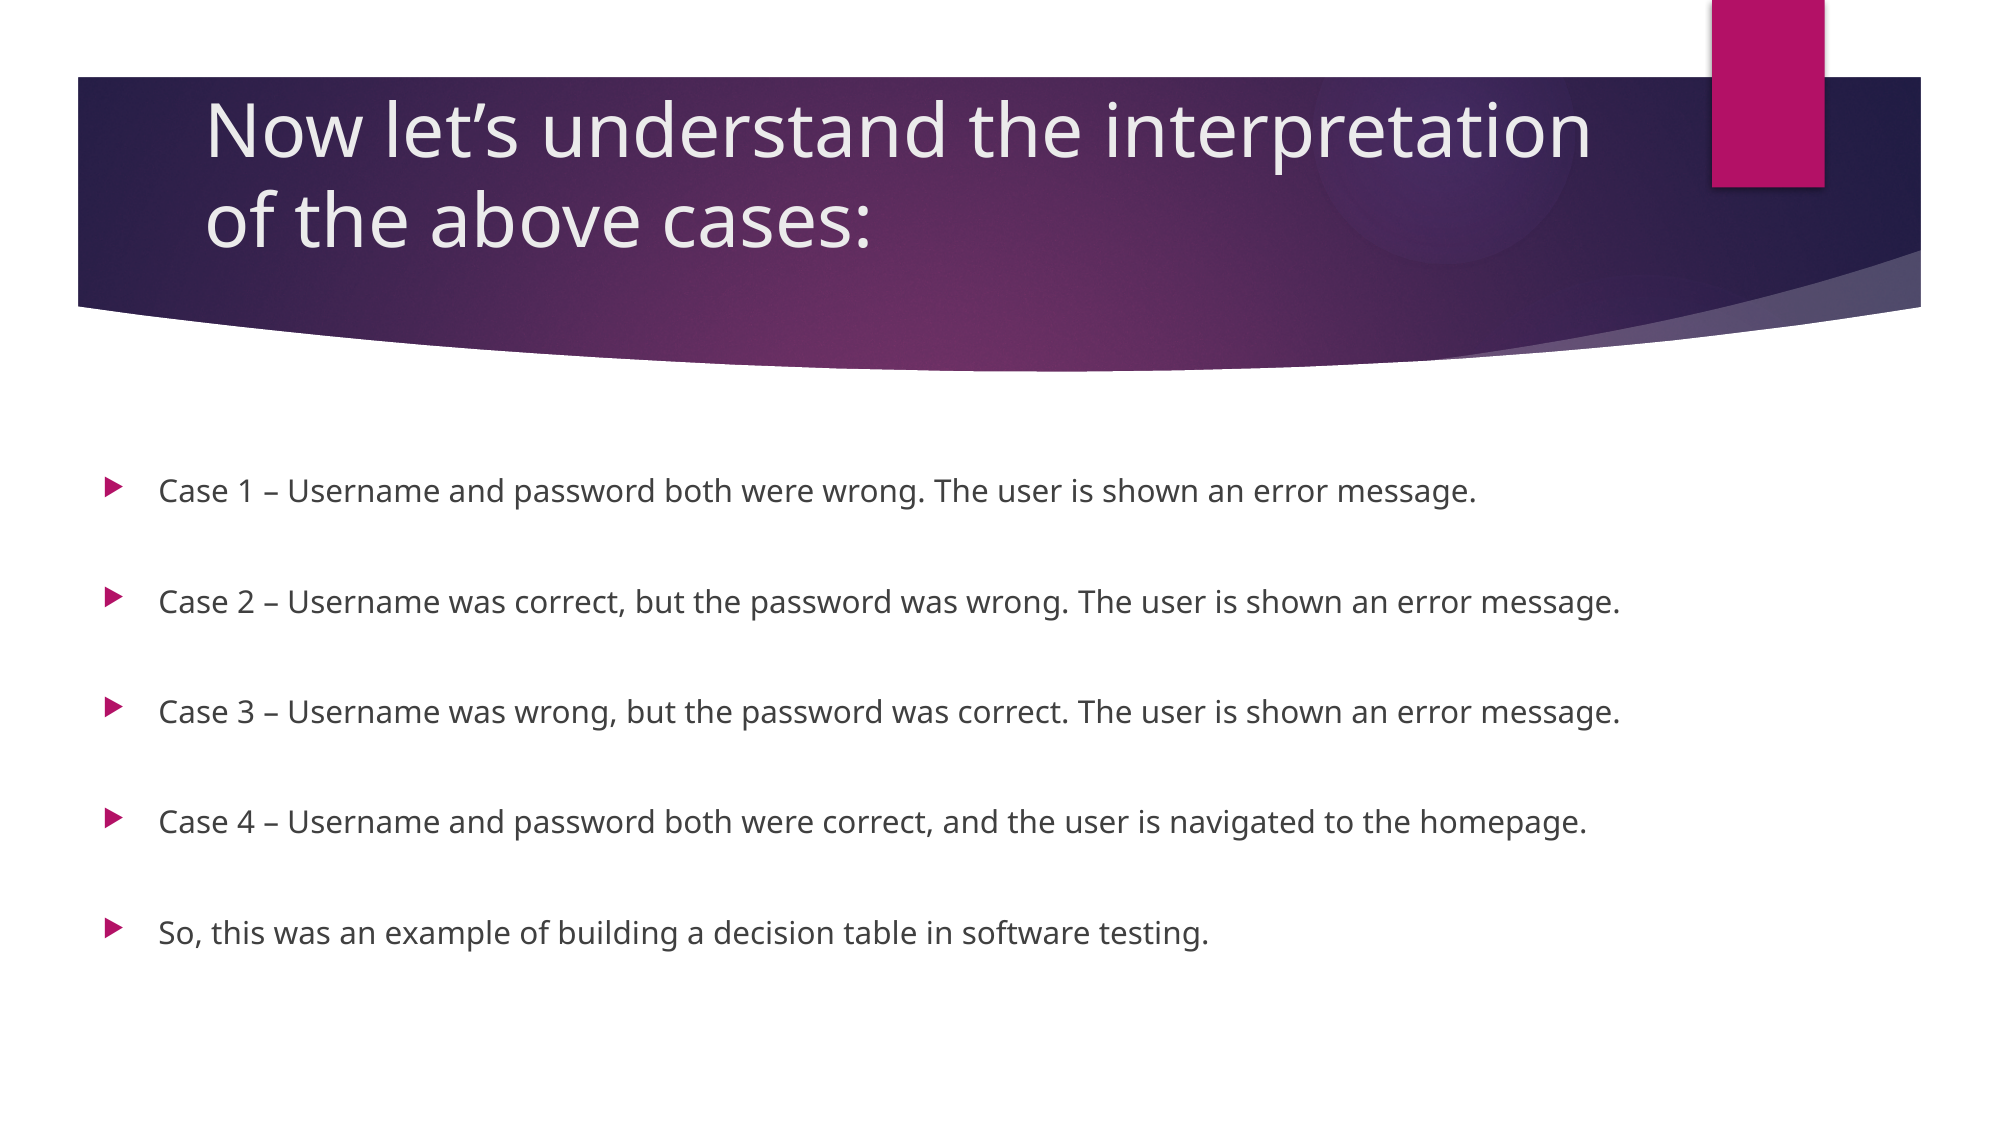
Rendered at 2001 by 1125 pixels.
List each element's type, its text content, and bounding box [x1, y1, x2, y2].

list Case 1 – Username and password both were wrong. The user is shown an error message. Case 2 – Username was correct, but the password was wrong. The user is shown an error message. Case 3 – Username was wrong, but the password was correct. The user is shown an error message. Case 4 – Username and password both were correct, and the user is navigated to the homepage. So, this was an example of building a decision table in software testing. [87, 408, 1672, 1013]
title Now let’s understand the interpretation of the above cases: [189, 159, 1627, 276]
